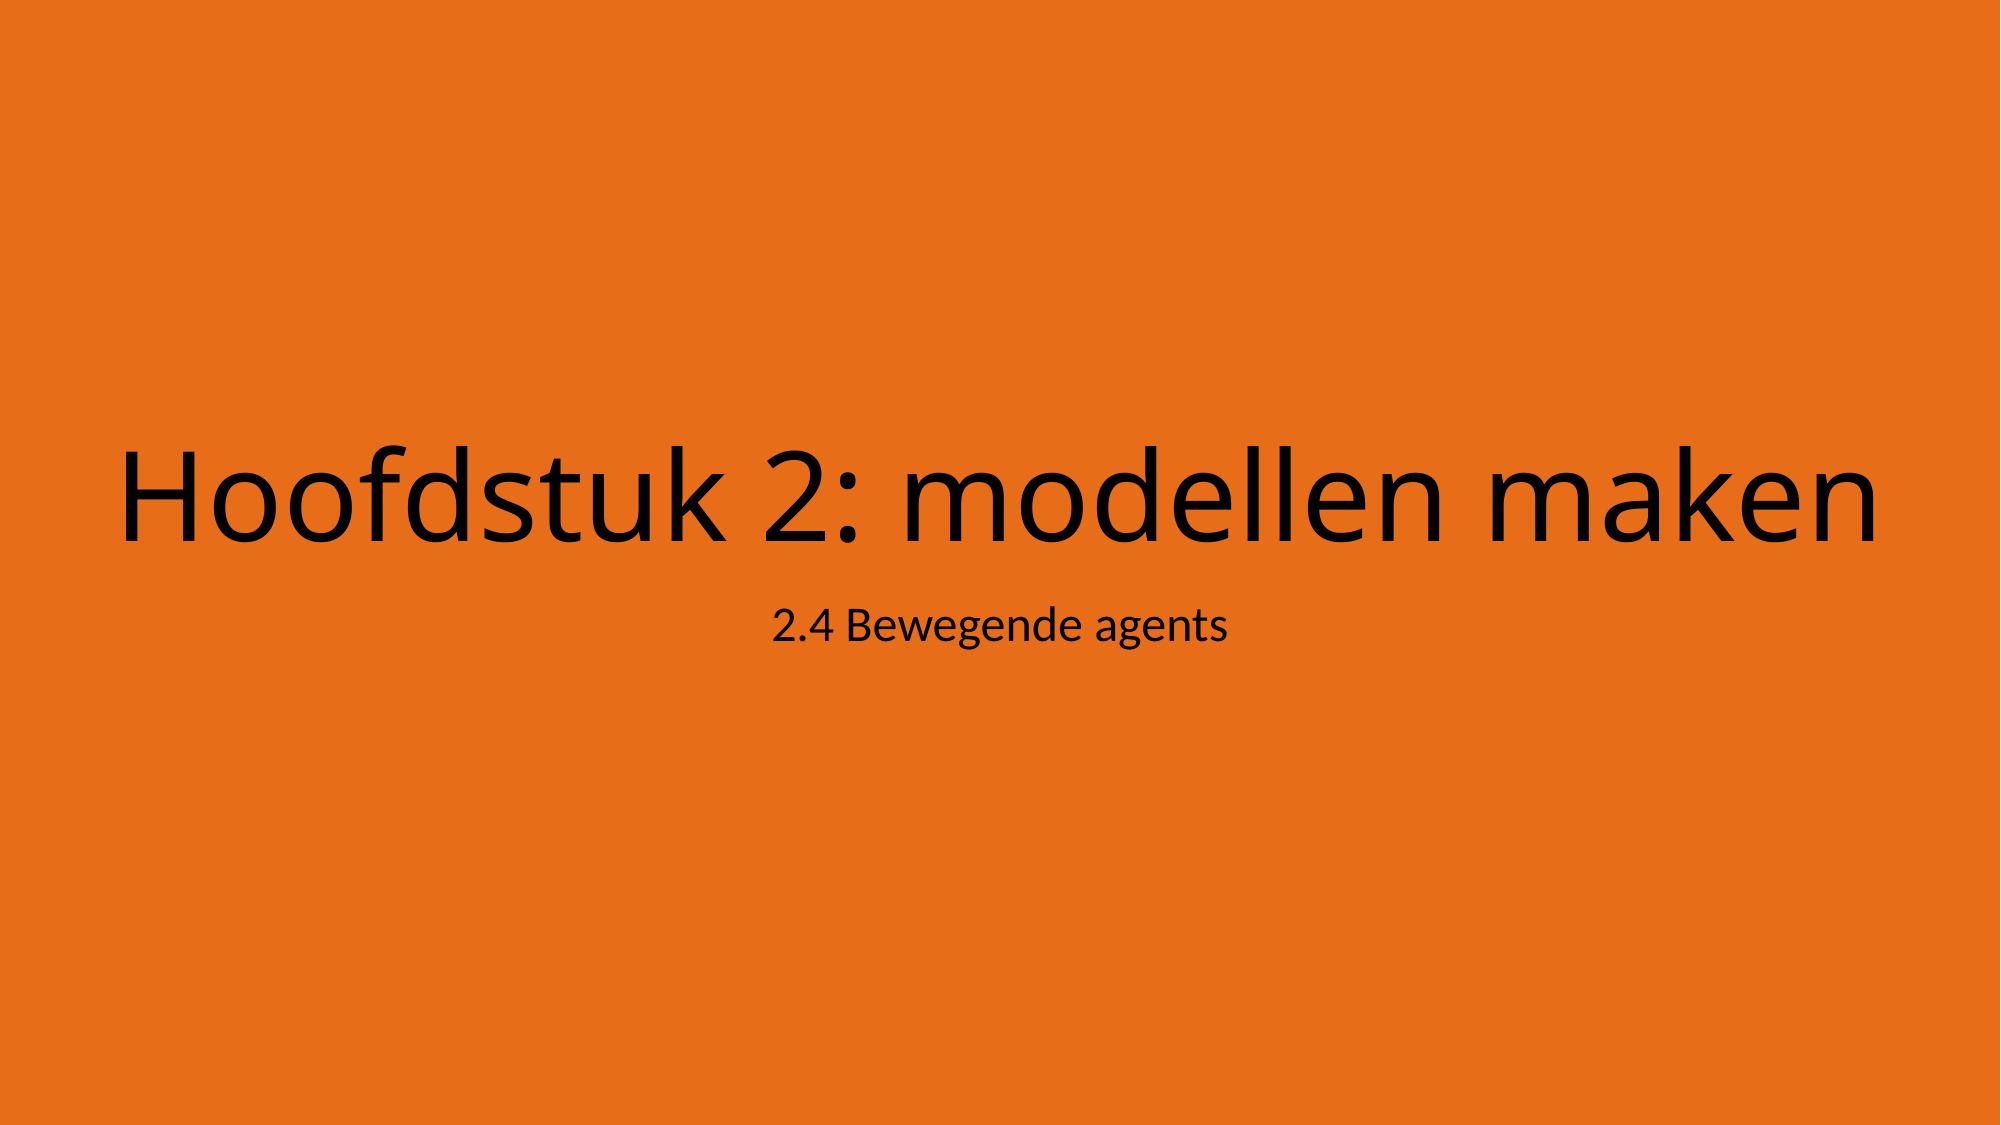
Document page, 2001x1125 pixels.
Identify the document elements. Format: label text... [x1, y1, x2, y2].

title Hoofdstuk 2: modellen maken [33, 184, 1967, 576]
subtitle 2.4 Bewegende agents [249, 590, 1750, 863]
